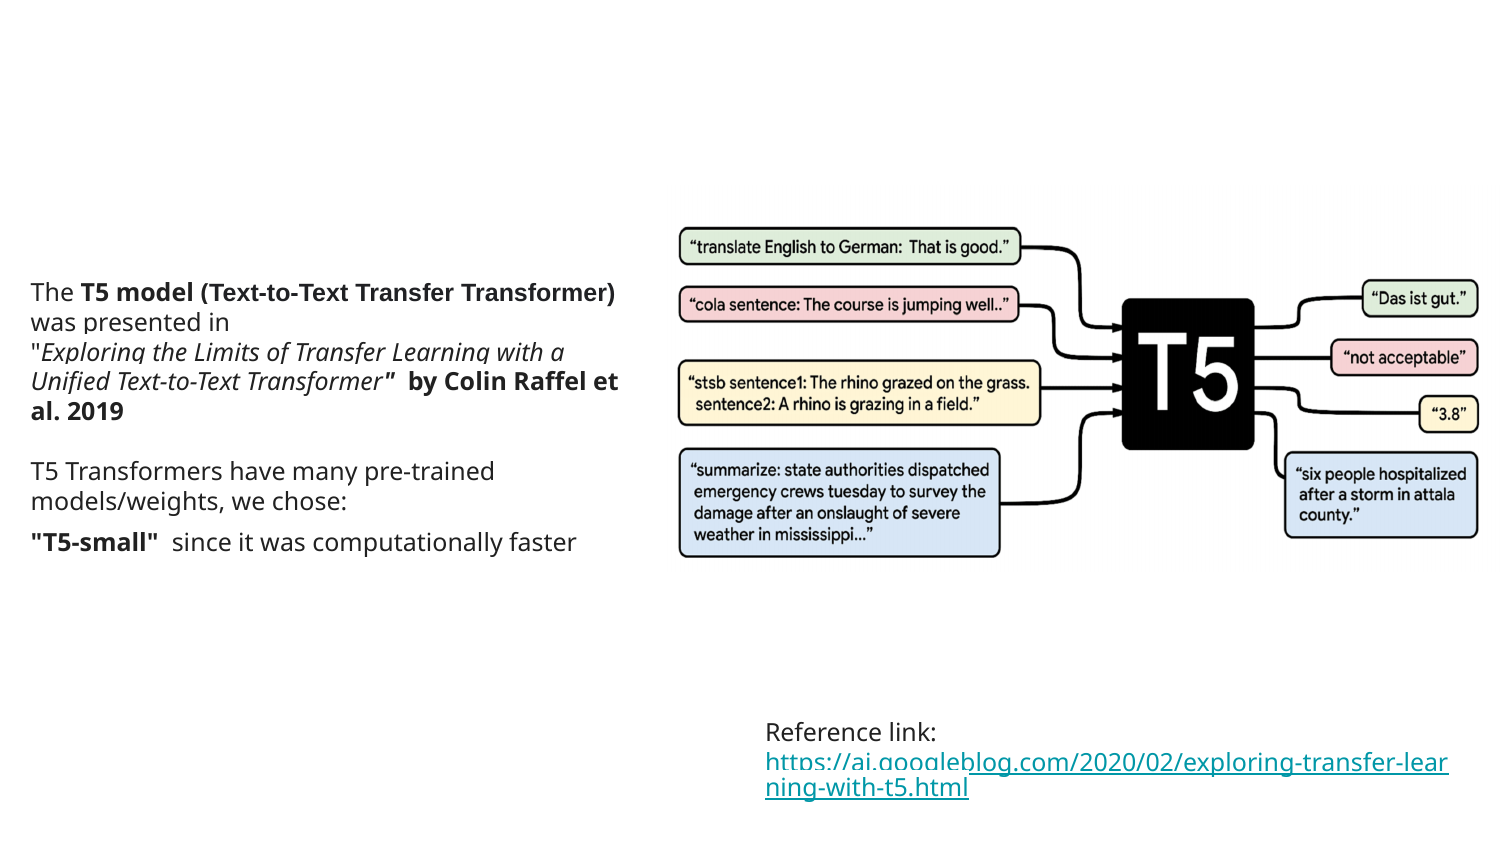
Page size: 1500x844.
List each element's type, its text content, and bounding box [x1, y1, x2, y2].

text_box Reference link: https://ai.googleblog.com/2020/02/exploring-transfer-learning-with-t5.html [750, 701, 1471, 803]
picture [663, 184, 1500, 573]
text_box The T5 model (Text-to-Text Transfer Transformer) was presented in "Exploring the Limits of Transfer Learning with a Unified Text-to-Text Transformer" by Colin Raffel et al. 2019 T5 Transformers have many pre-trained models/weights, we chose: "T5-small" since it was computationally faster [15, 261, 652, 551]
